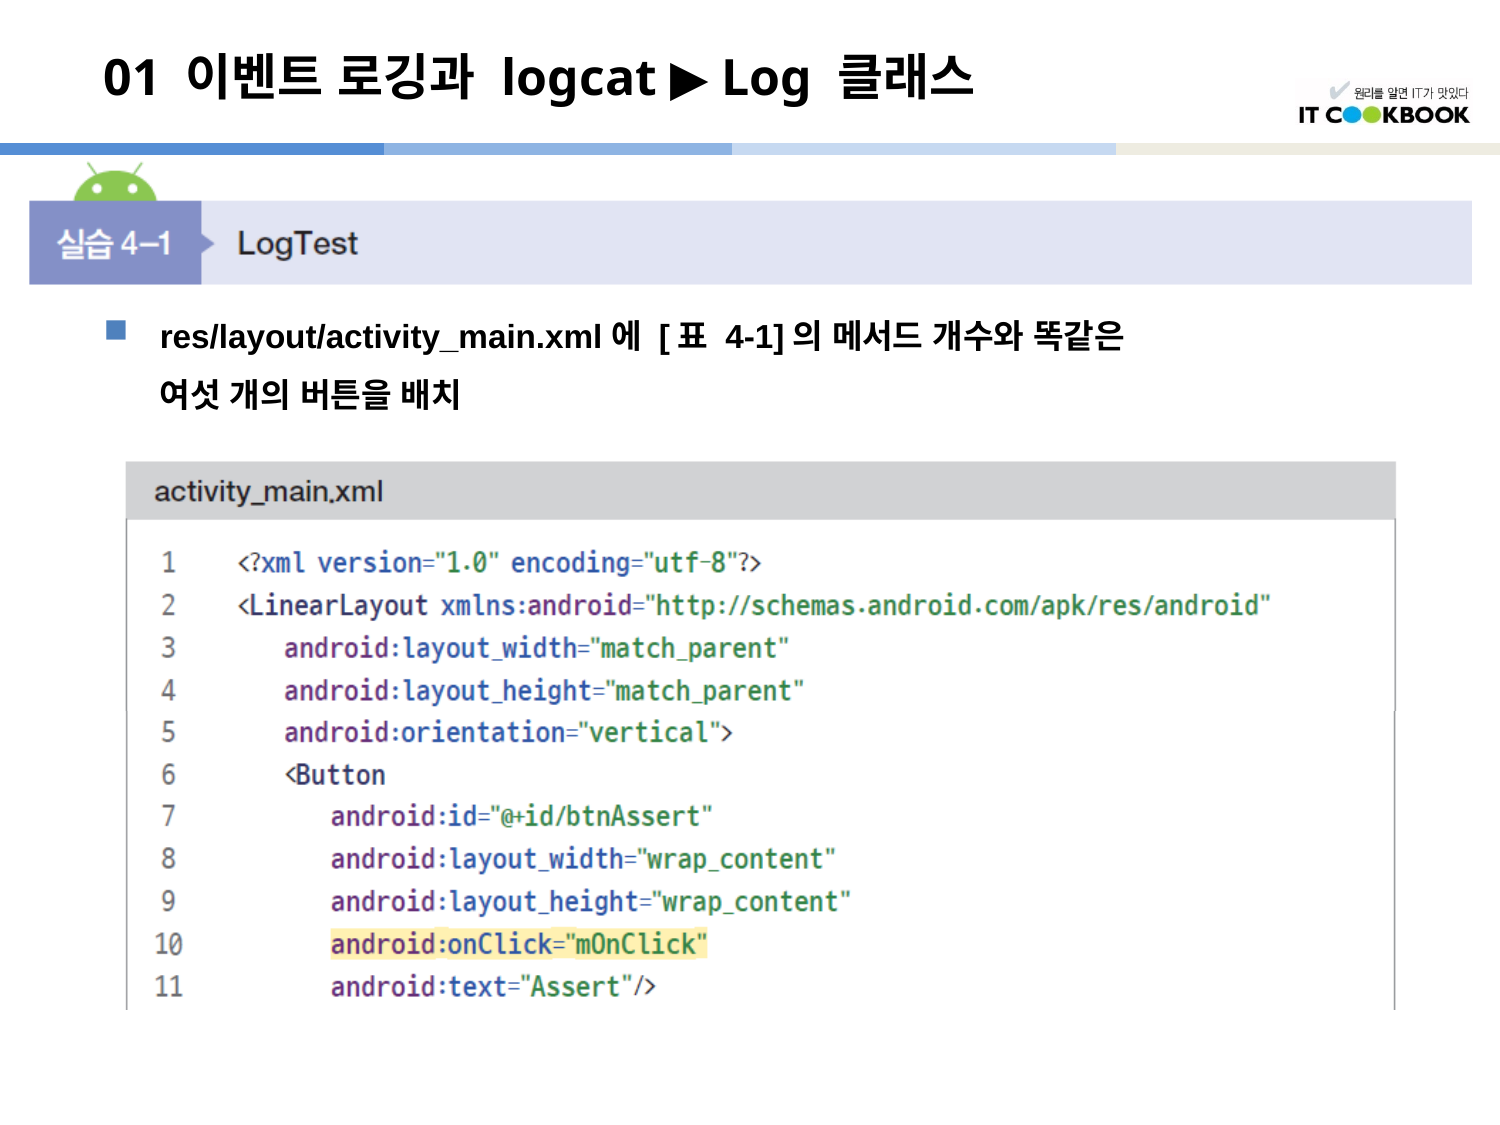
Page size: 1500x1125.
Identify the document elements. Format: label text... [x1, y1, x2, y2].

text_box res/layout/activity_main.xml에 [표 4-1]의 메서드 개수와 똑같은 여섯 개의 버튼을 배치 [88, 297, 1436, 787]
title 01 이벤트 로깅과 logcat ▶ Log 클래스 [88, 30, 1330, 121]
picture [28, 160, 1472, 288]
picture [1295, 78, 1473, 125]
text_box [111, 455, 1436, 1010]
